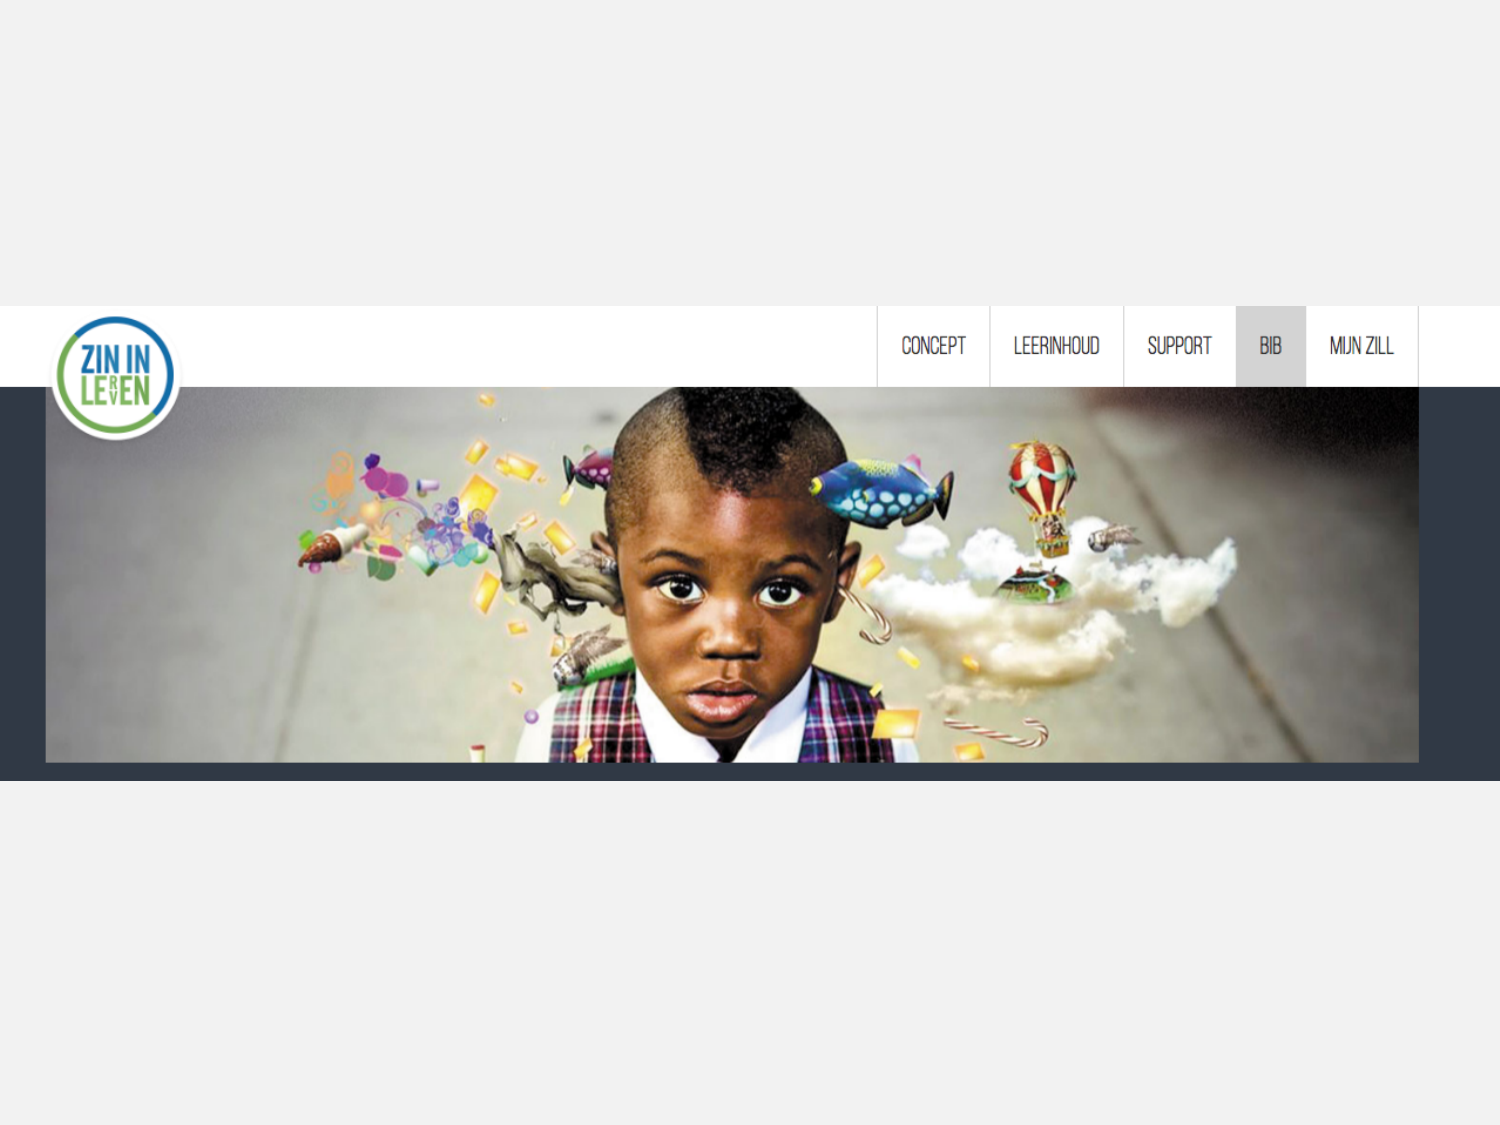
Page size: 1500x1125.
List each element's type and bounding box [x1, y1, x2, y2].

picture [0, 306, 1500, 781]
